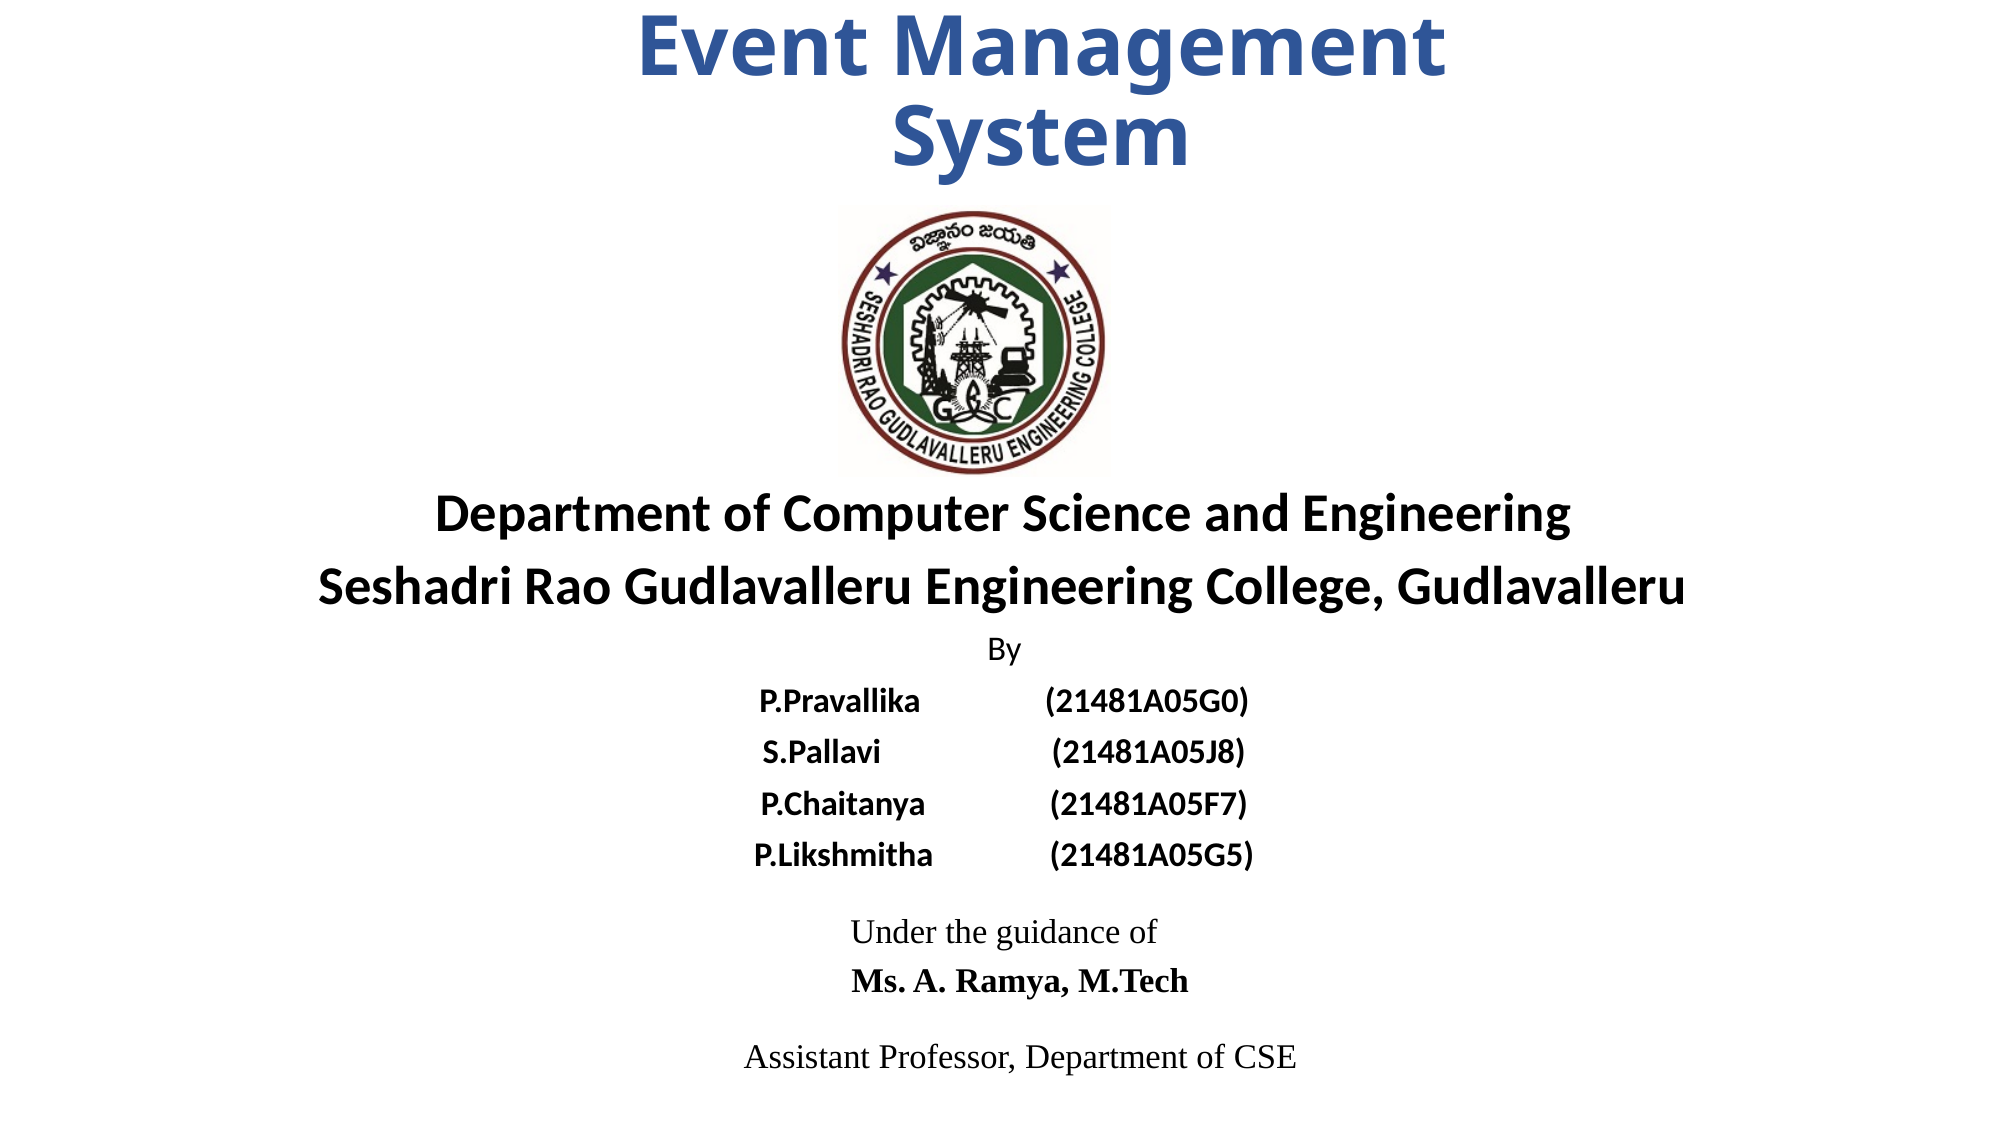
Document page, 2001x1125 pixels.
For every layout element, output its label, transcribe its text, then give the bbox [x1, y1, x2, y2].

subtitle Department of Computer Science and Engineering Seshadri Rao Gudlavalleru Engineering College, Gudlavalleru By P.Pravallika (21481A05G0) S.Pallavi (21481A05J8) P.Chaitanya (21481A05F7) P.Likshmitha (21481A05G5) Under the guidance of Ms. A. Ramya, M.Tech Assistant Professor, Department of CSE [82, 476, 1926, 1086]
picture [838, 205, 1111, 477]
title Event Management System [570, 58, 1514, 192]
